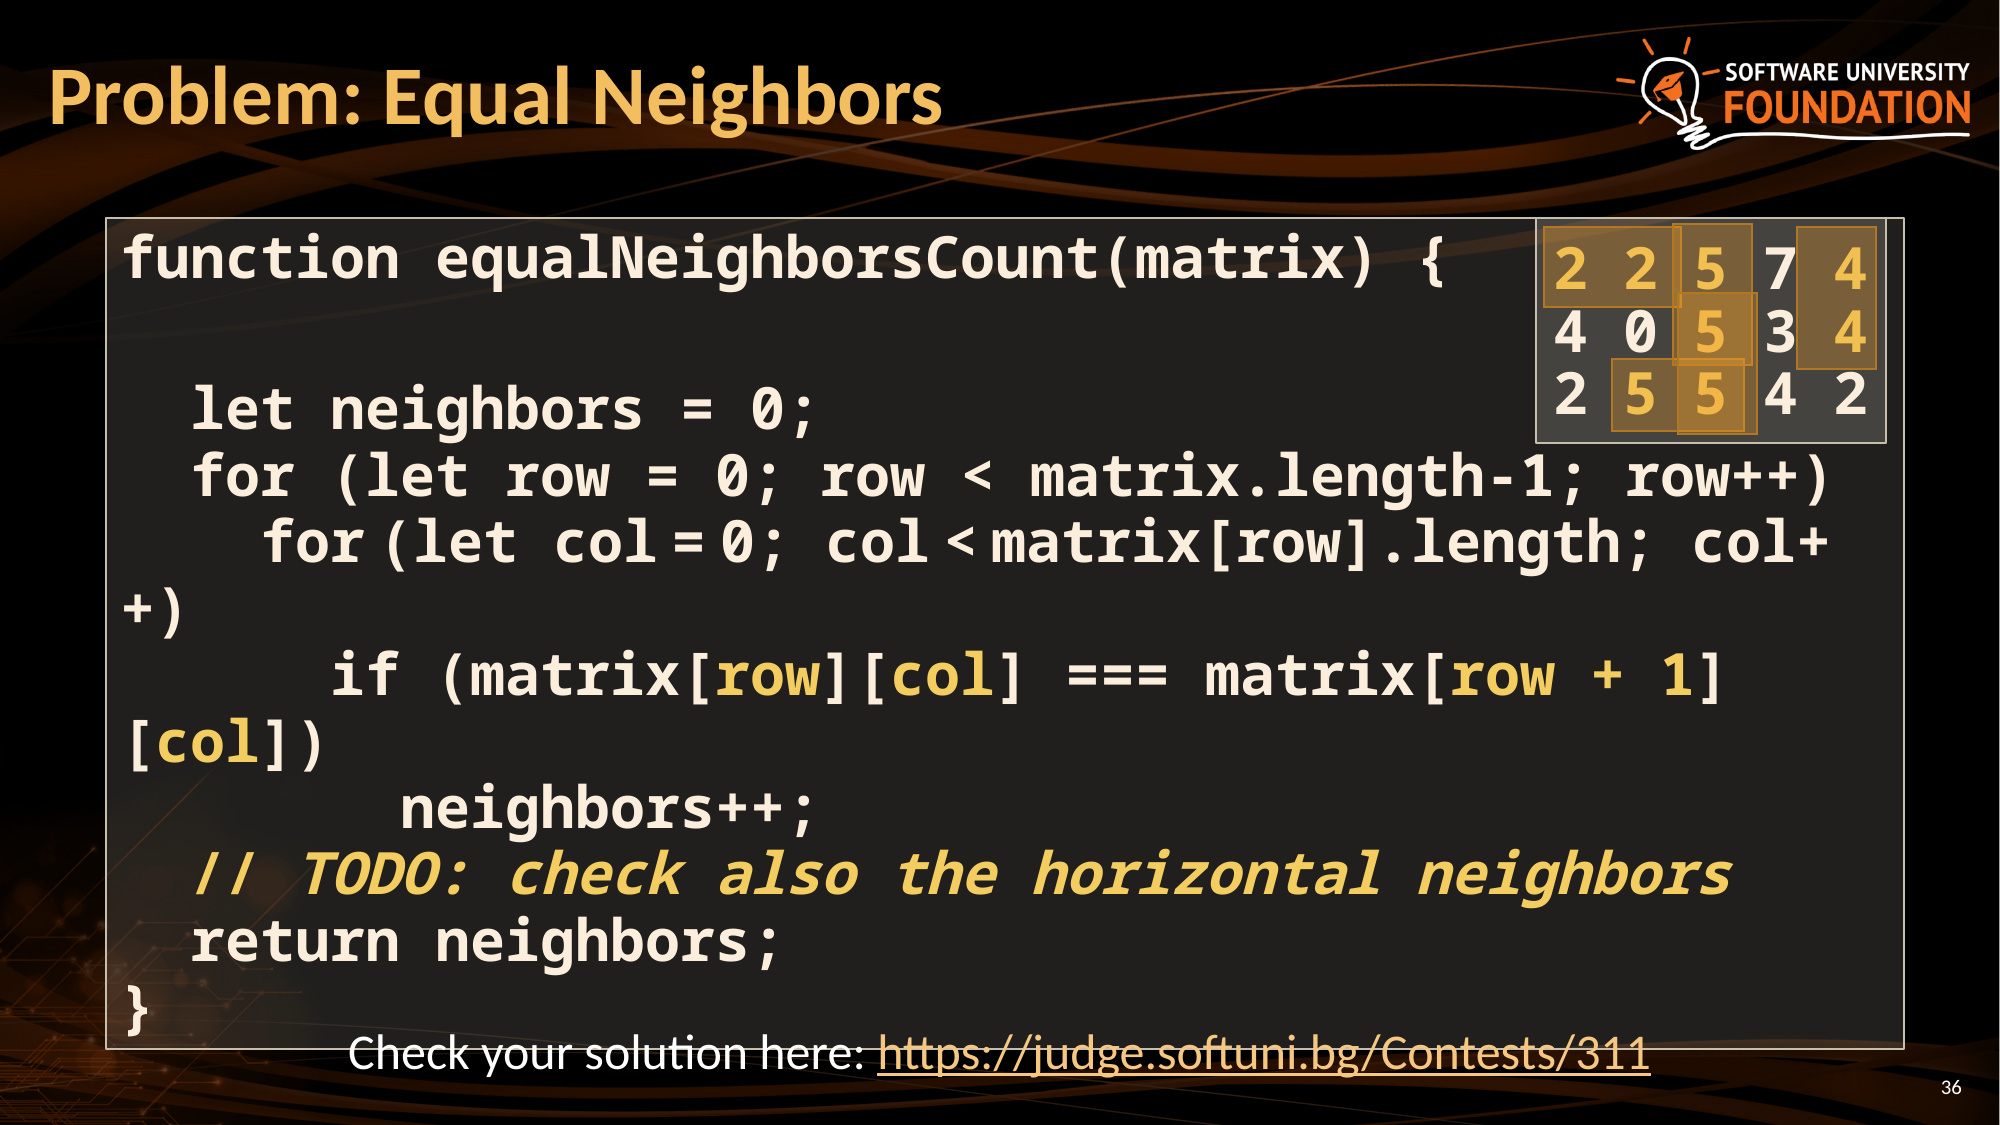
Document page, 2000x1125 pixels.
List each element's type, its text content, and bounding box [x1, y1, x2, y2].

slide_number 36 [1897, 1070, 1968, 1103]
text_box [1535, 217, 1887, 443]
text_box Check your solution here: https://judge.softuni.bg/Contests/311 [286, 1012, 1713, 1088]
picture [0, 0, 2000, 1125]
title Problem: Equal Neighbors [30, 6, 1602, 189]
text_box function equalNeighborsCount(matrix) { let neighbors = 0; for (let row = 0; row < matrix.length-1; row++) for (let col = 0; col < matrix[row].length; col++) if (matrix[row][col] === matrix[row + 1][col]) neighbors++; // TODO: check also the horizontal neighbors return neighbors; } [105, 217, 1904, 1049]
